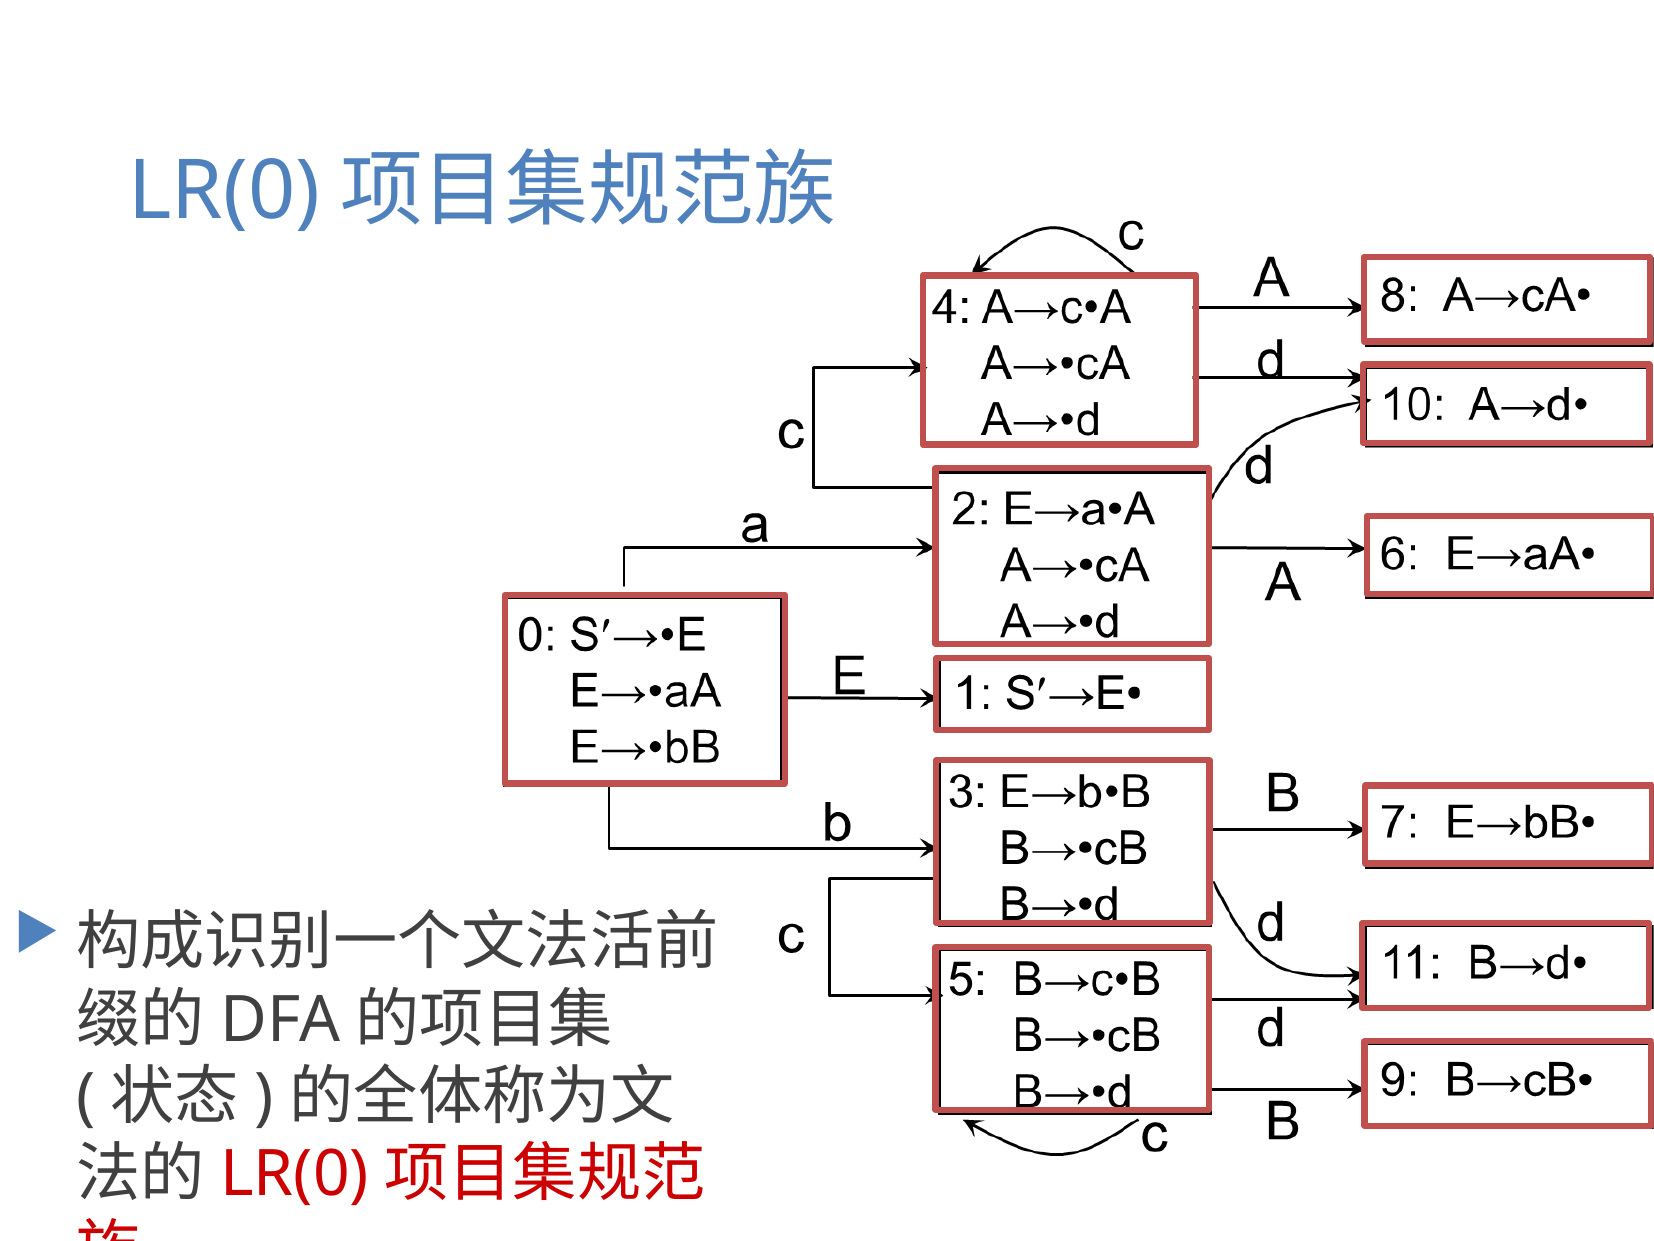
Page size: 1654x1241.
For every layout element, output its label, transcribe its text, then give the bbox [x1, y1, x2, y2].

list 构成识别一个文法活前缀的DFA的项目集(状态)的全体称为文法的LR(0)项目集规范族。 [0, 892, 738, 1230]
picture [488, 177, 1654, 1197]
title LR(0)项目集规范族 [113, 65, 1541, 306]
